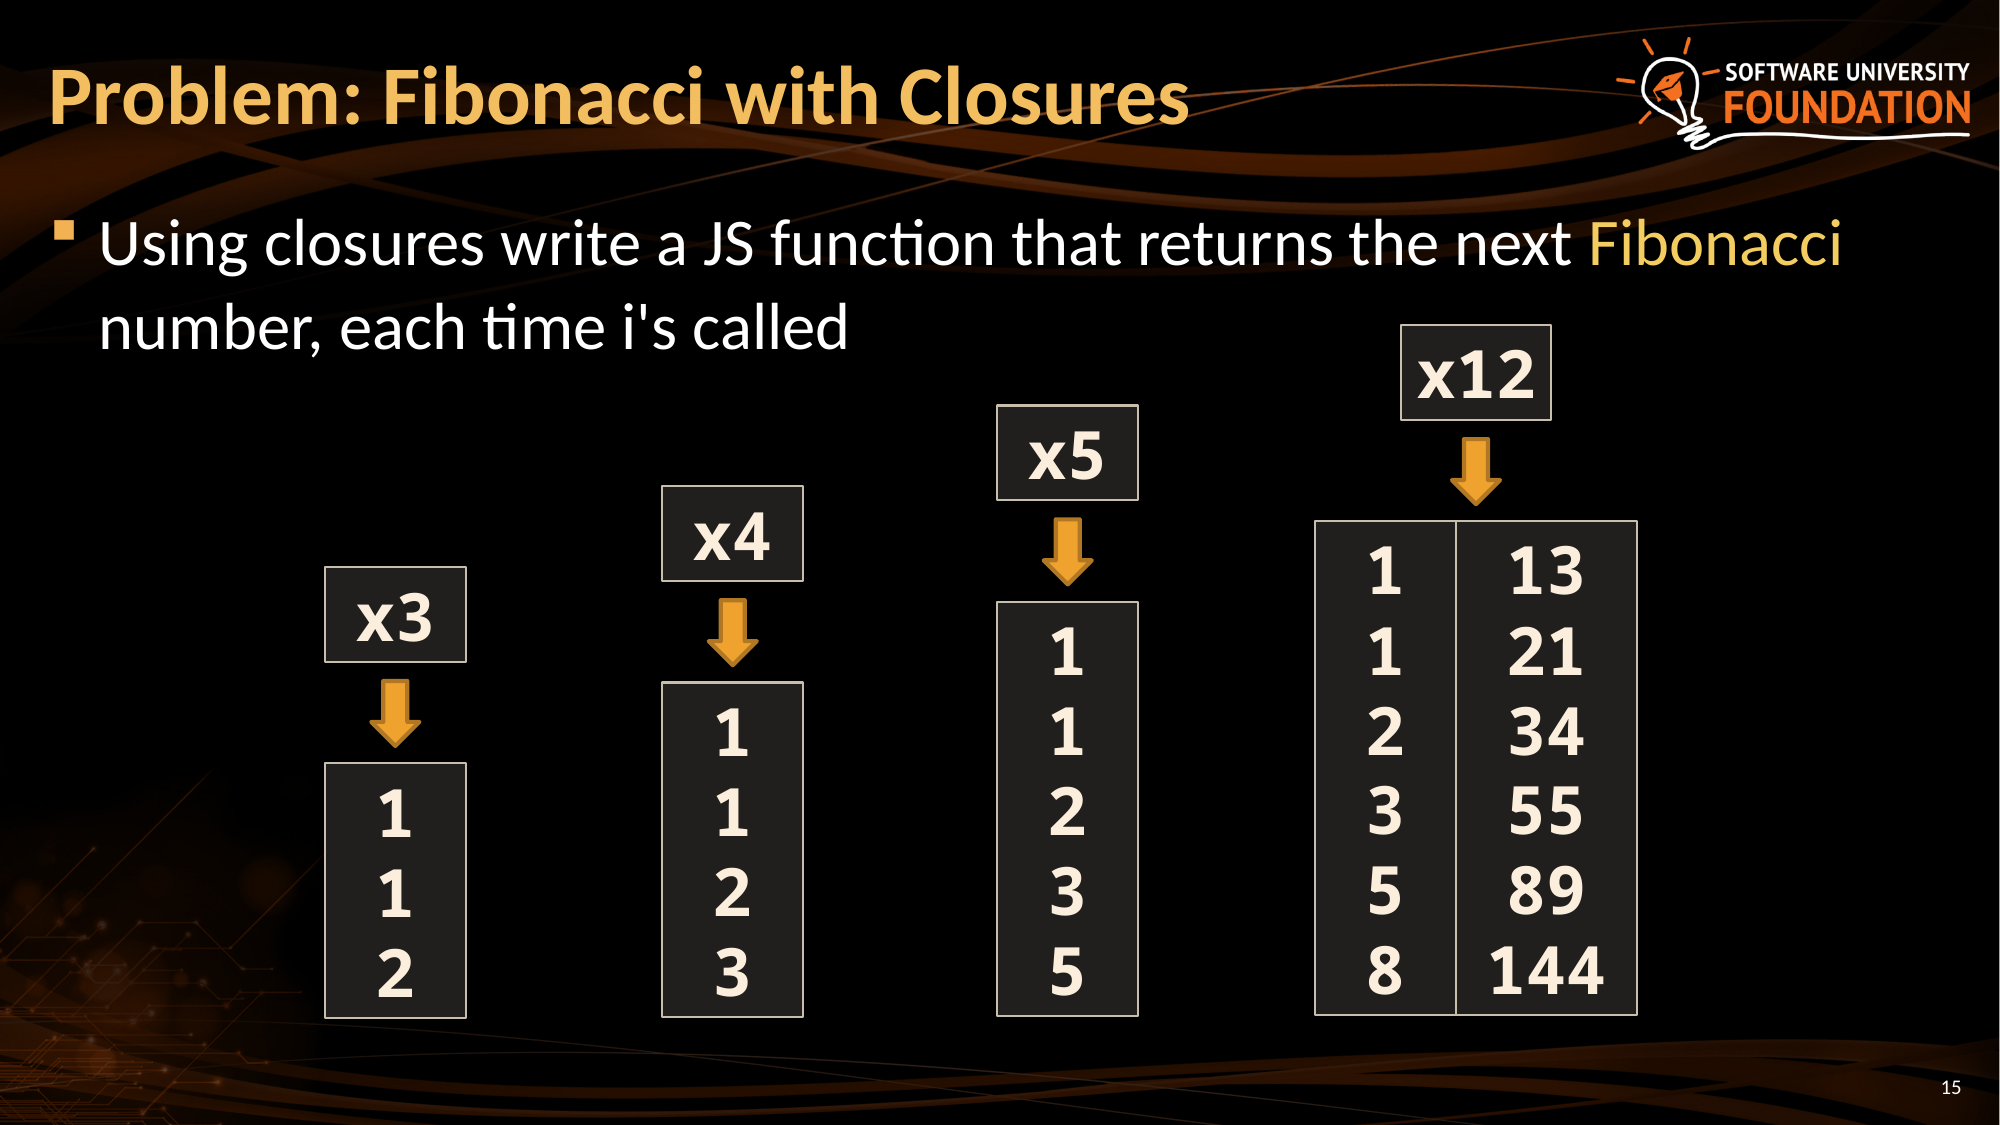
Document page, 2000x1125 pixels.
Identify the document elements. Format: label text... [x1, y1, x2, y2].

text_box [706, 598, 759, 668]
text_box 1 1 2 3 5 [997, 601, 1139, 1017]
text_box 13 21 34 55 89 144 [1456, 520, 1638, 1016]
picture [0, 0, 2000, 1125]
text_box x3 [324, 567, 466, 662]
text_box Problem: Fibonacci with Closures [30, 6, 1602, 189]
text_box x12 [1400, 324, 1552, 420]
text_box [1450, 437, 1502, 507]
text_box [369, 678, 422, 749]
text_box 1 1 2 3 [662, 682, 804, 1018]
text_box <number> [1898, 1070, 1968, 1103]
text_box 1 1 2 3 5 8 [1314, 520, 1456, 1016]
text_box x5 [997, 405, 1139, 501]
text_box x4 [662, 486, 804, 581]
text_box Using closures write a JS function that returns the next Fibonacci number, each time i's called [31, 188, 1898, 1103]
text_box [1041, 517, 1094, 587]
text_box 1 1 2 [324, 763, 466, 1018]
